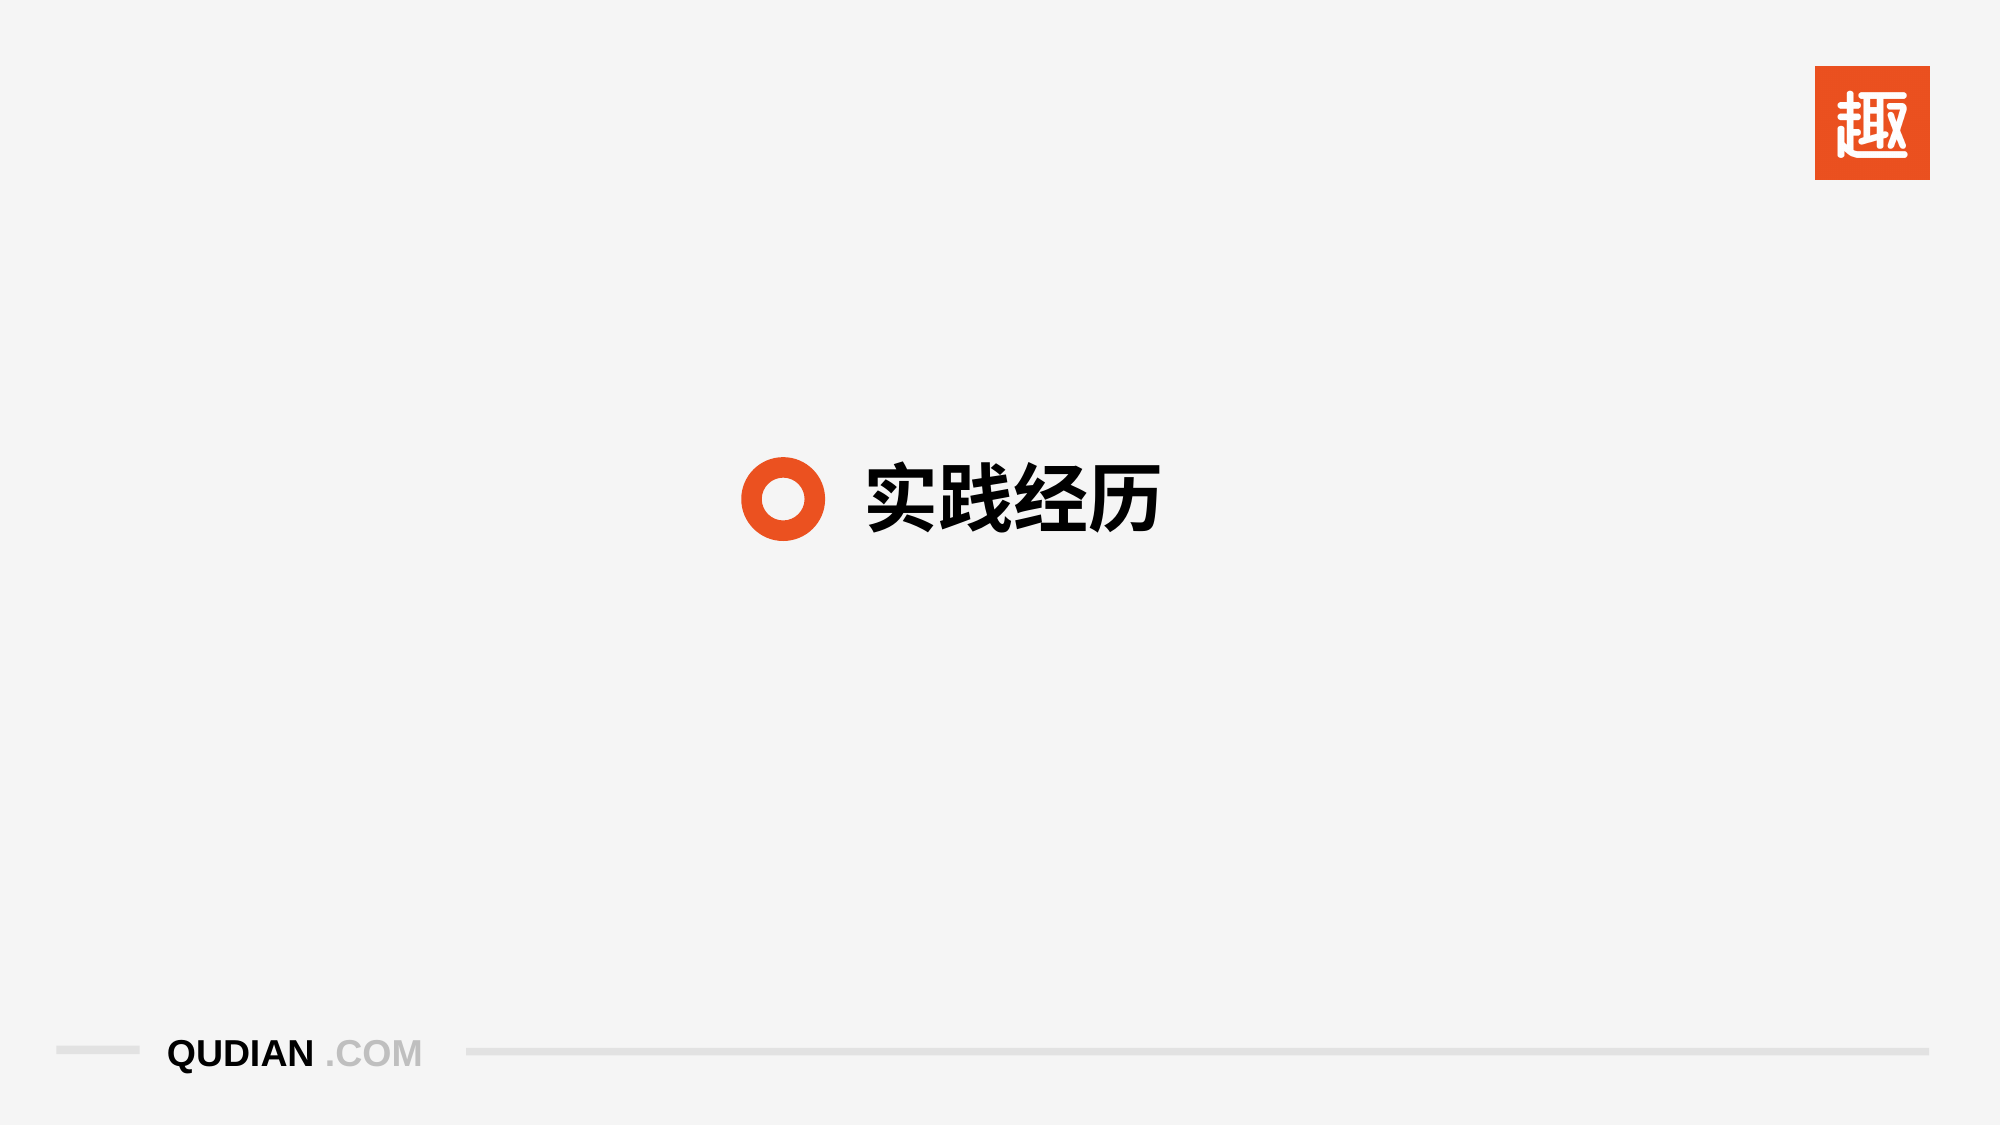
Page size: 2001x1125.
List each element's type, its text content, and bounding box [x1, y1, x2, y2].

text_box 实践经历 [855, 443, 1171, 549]
picture [1815, 66, 1930, 181]
text_box [466, 1047, 1930, 1056]
text_box [741, 457, 826, 542]
text_box [56, 1045, 140, 1055]
text_box QUDIAN .COM [159, 1021, 431, 1082]
